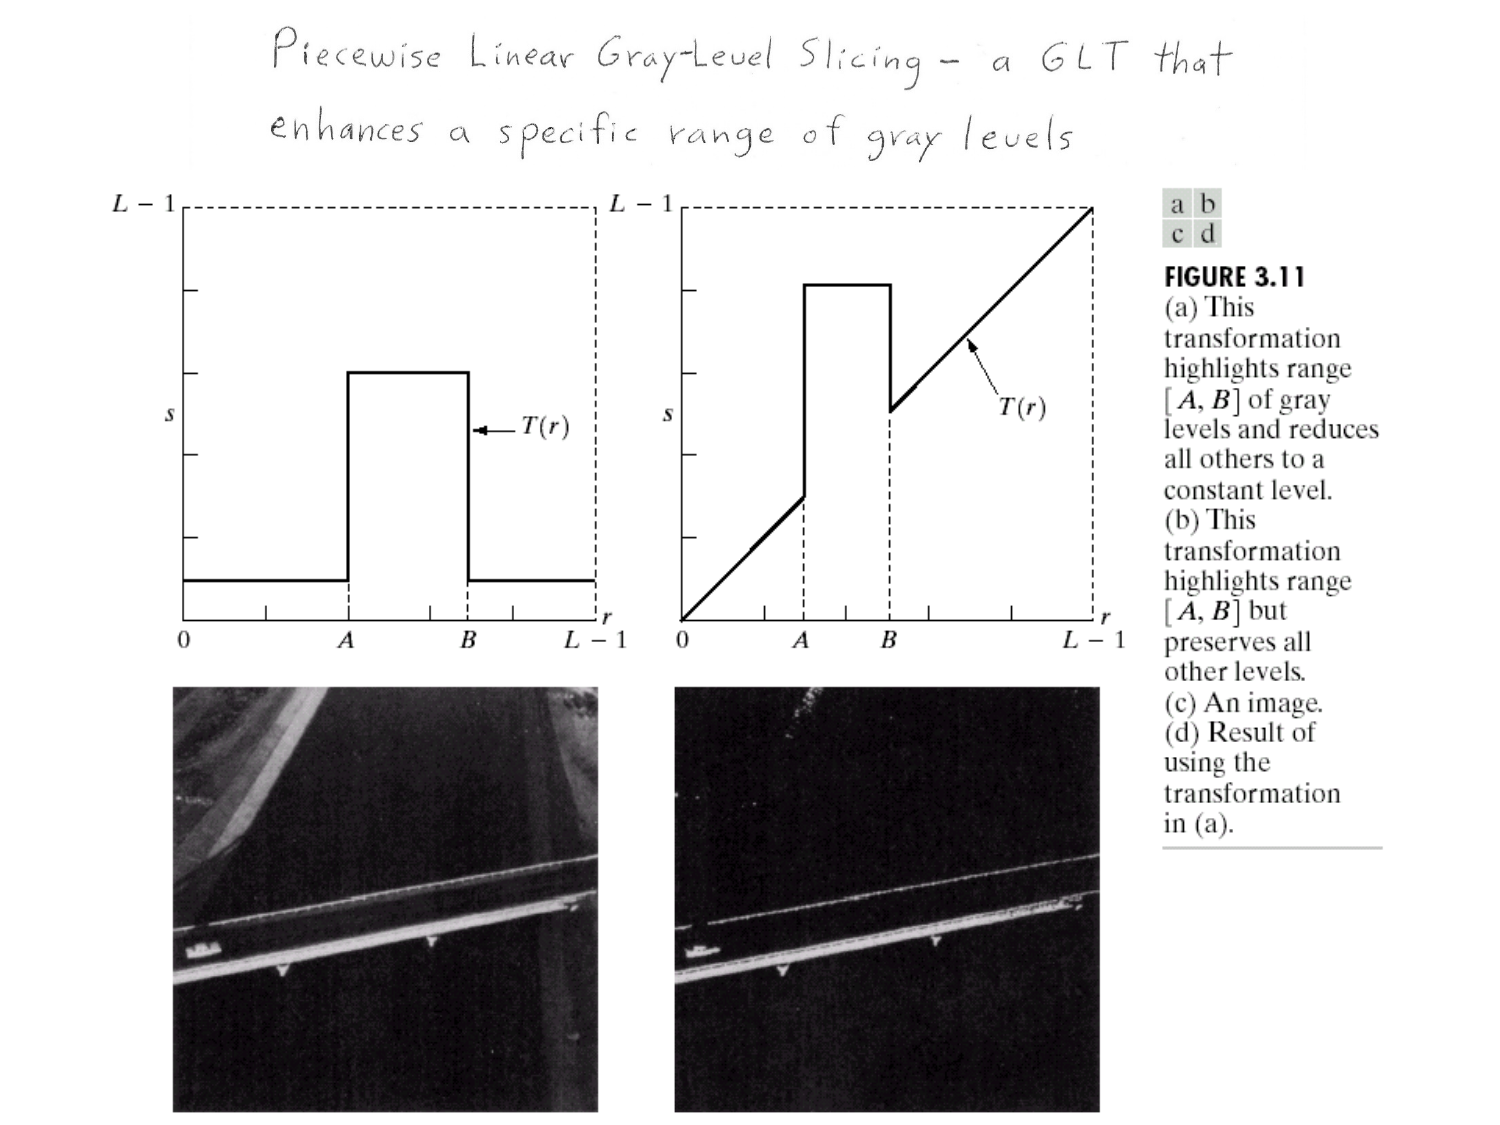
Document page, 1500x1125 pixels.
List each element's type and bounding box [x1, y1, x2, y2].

picture [189, 14, 1311, 170]
picture [106, 179, 1394, 1123]
